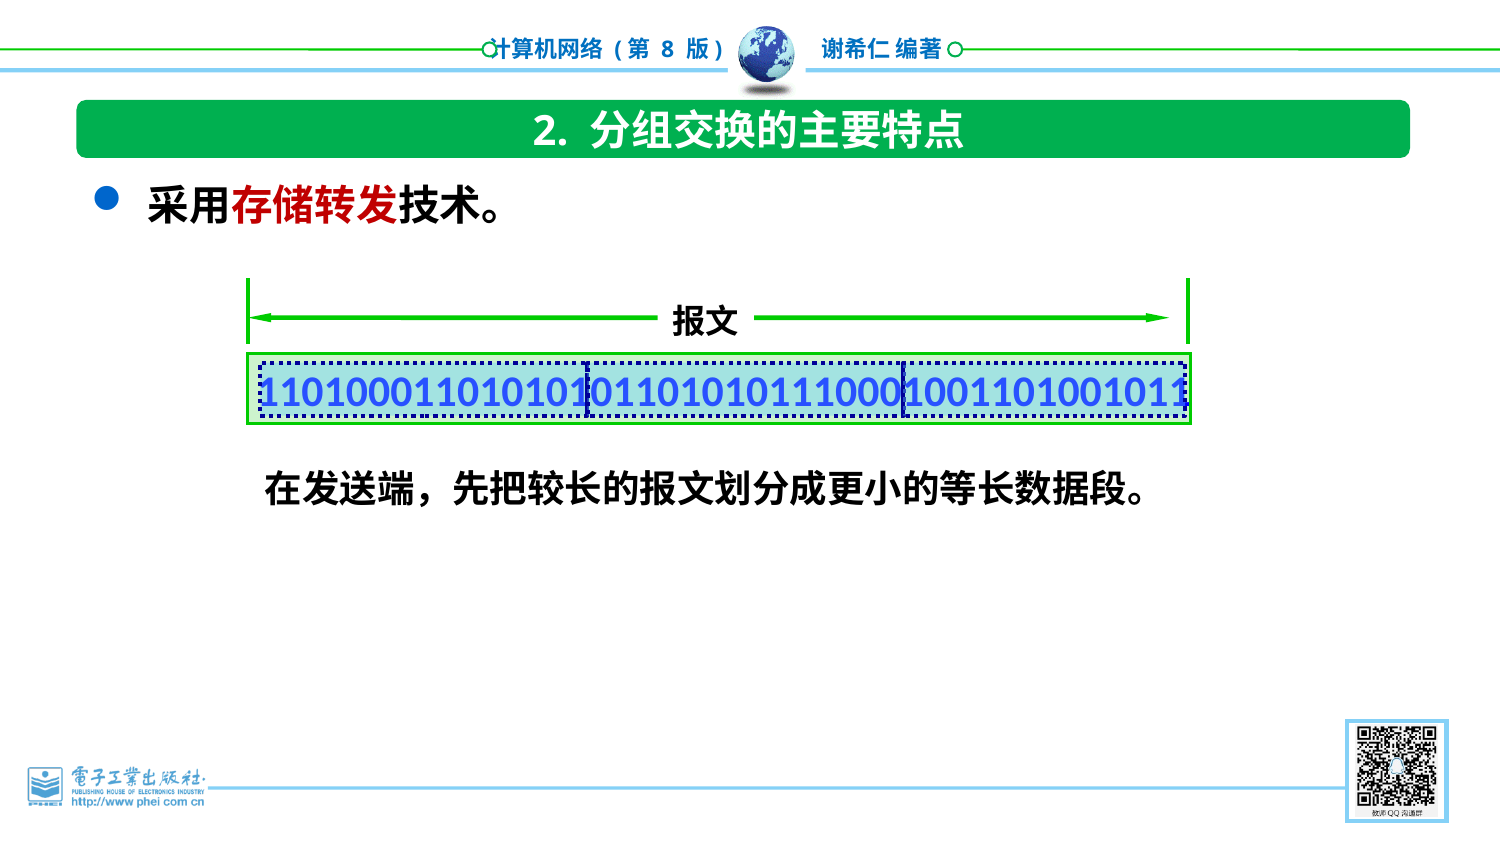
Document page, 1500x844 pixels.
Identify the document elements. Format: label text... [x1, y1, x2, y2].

text_box 在发送端，先把较长的报文划分成更小的等长数据段。 [247, 457, 1191, 518]
text_box 110100011010101011010101110001001101001011 [242, 355, 1212, 423]
text_box [252, 313, 657, 322]
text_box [260, 362, 1186, 416]
text_box 报文 [657, 292, 754, 348]
picture [23, 764, 208, 809]
picture [736, 24, 796, 99]
list 2. 分组交换的主要特点 [204, 99, 1293, 158]
picture [1355, 724, 1438, 817]
text_box [754, 313, 1170, 322]
list 采用存储转发技术。 [76, 159, 1410, 716]
